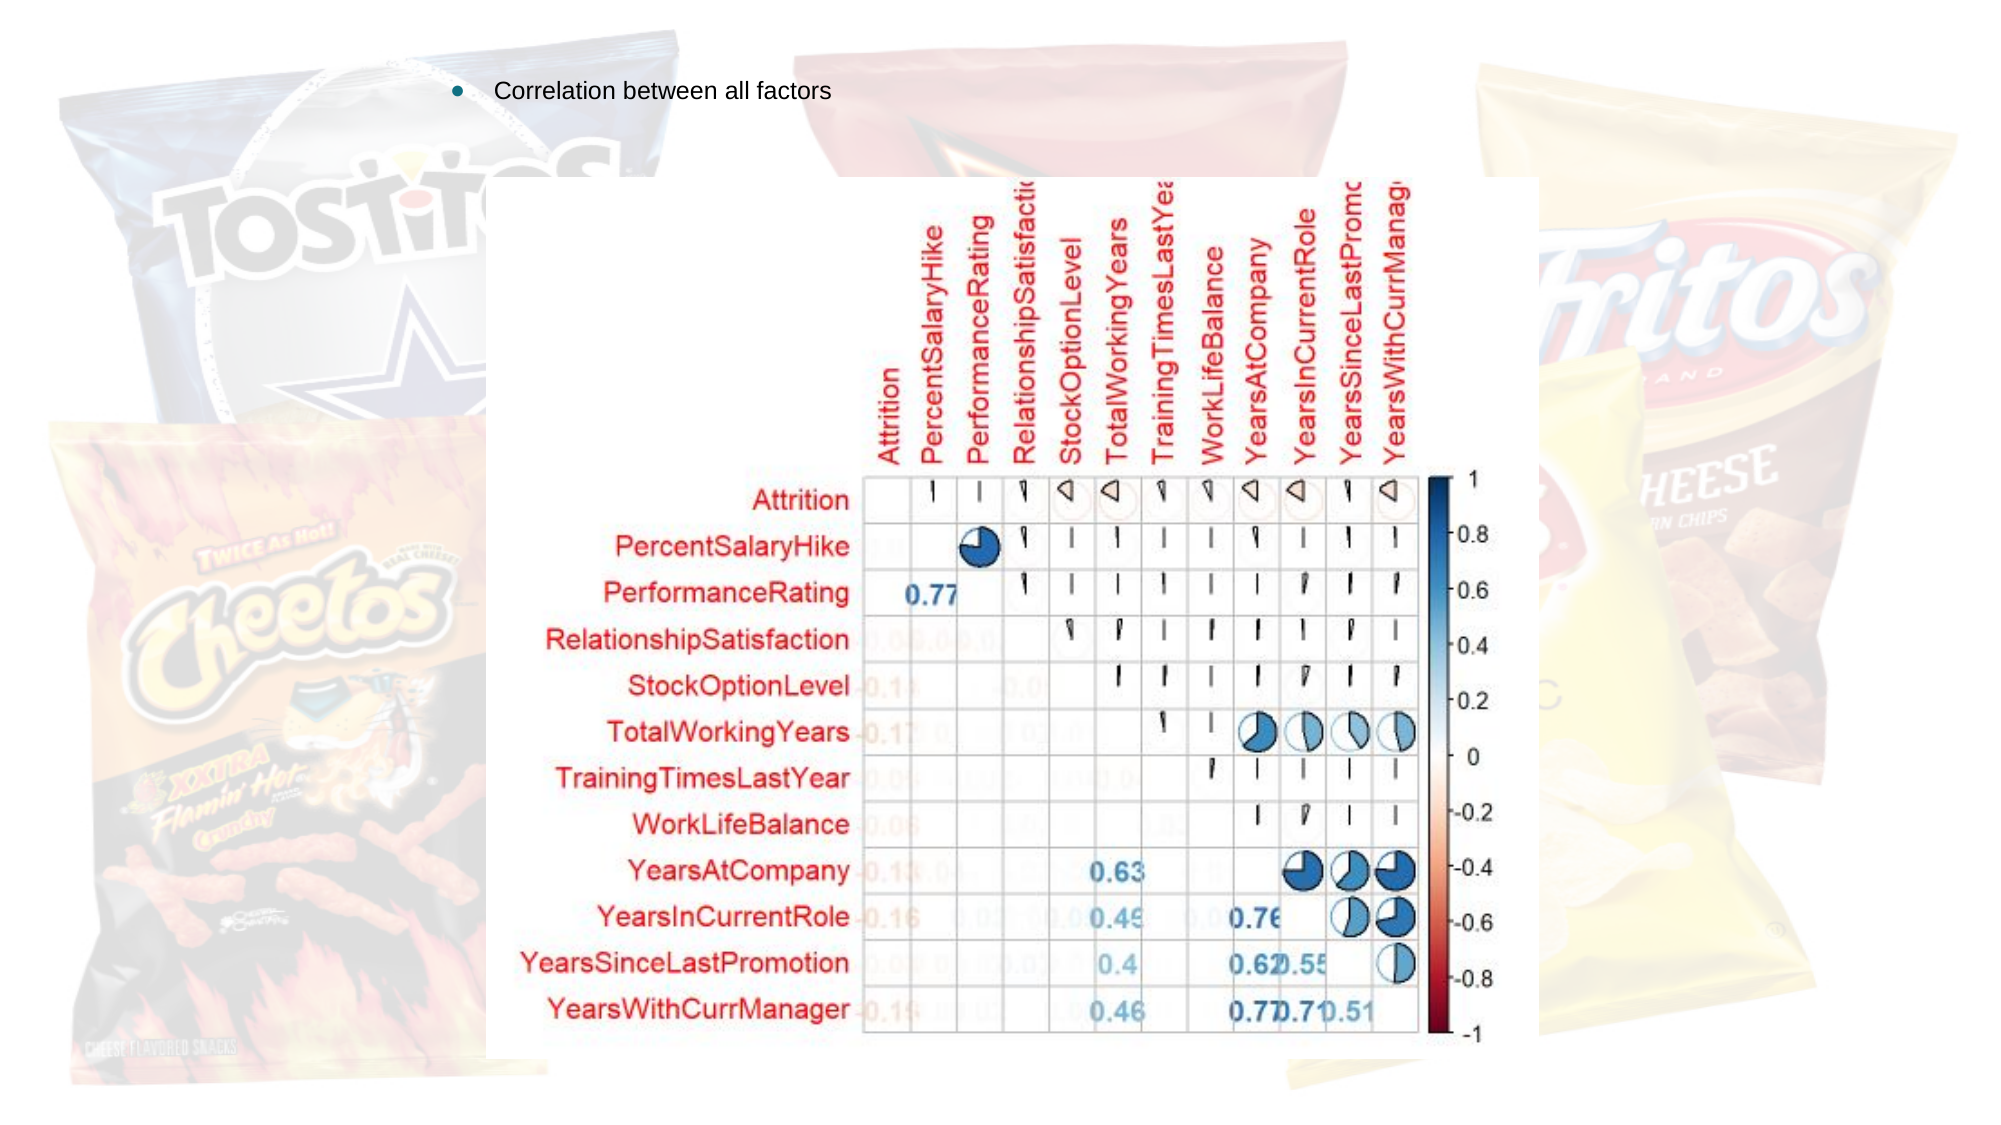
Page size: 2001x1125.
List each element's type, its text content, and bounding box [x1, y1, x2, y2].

picture [486, 177, 1539, 1059]
list Correlation between all factors [450, 75, 1950, 225]
